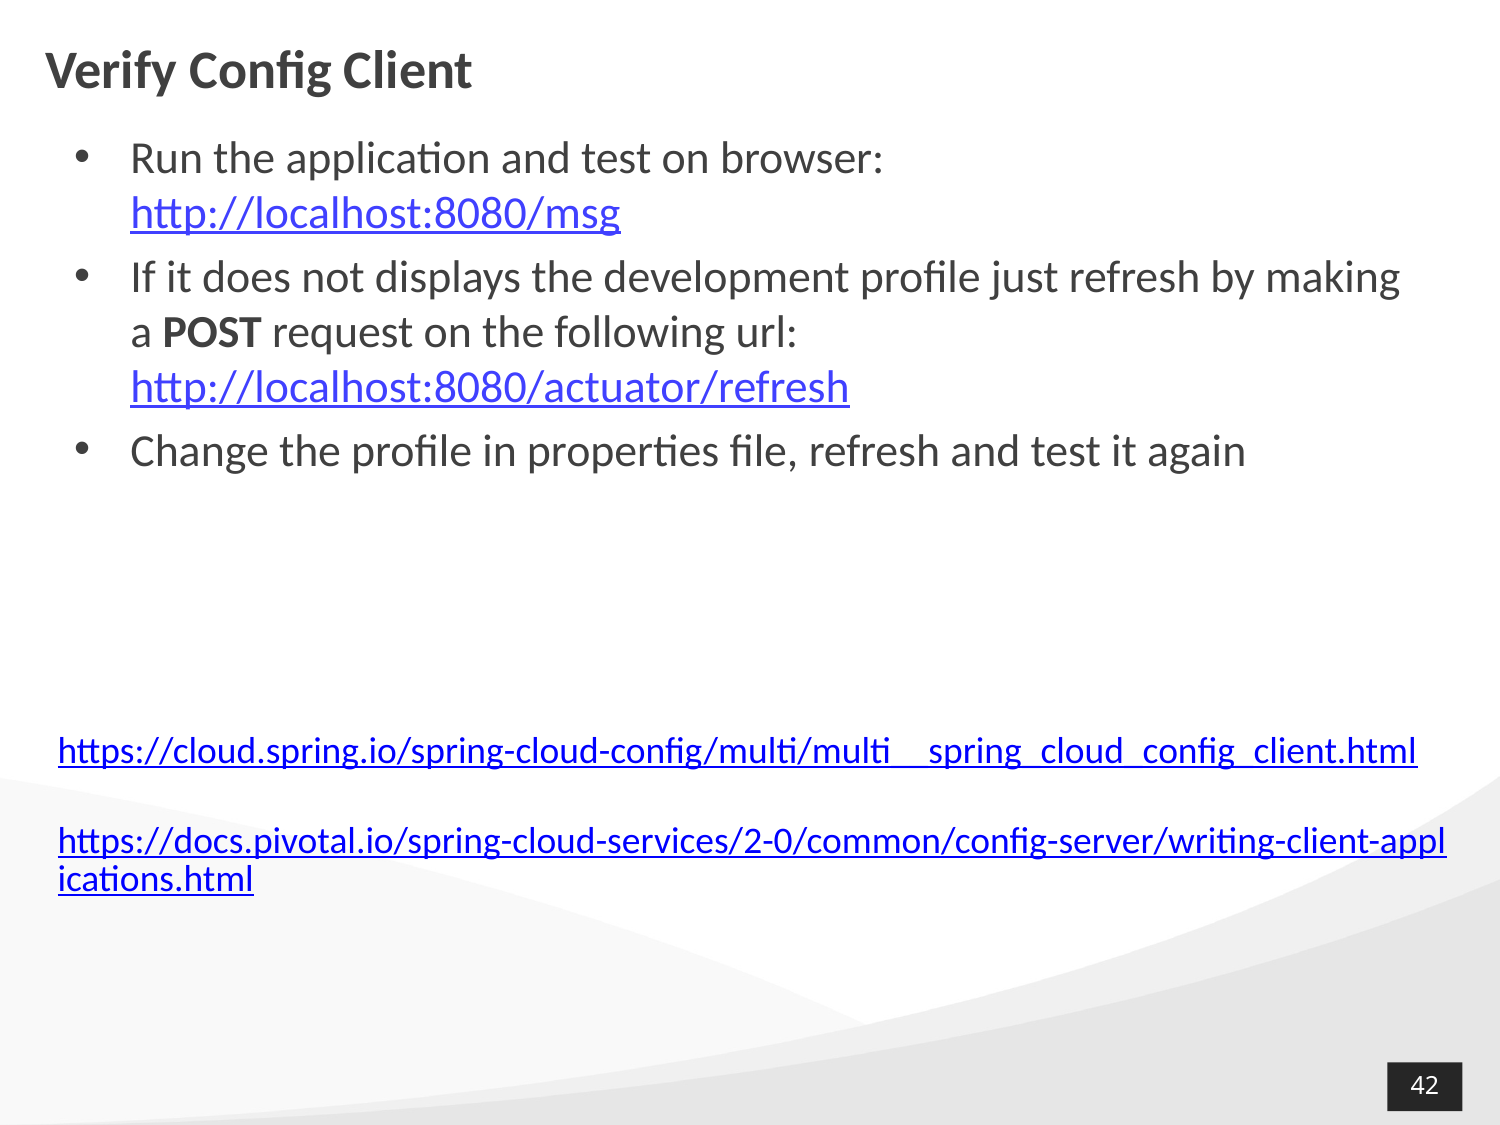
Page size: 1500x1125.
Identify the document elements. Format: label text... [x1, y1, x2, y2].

title Verify Config Client [30, 21, 1478, 113]
list Run the application and test on browser: http://localhost:8080/msg If it does not displays the development profile just refresh by making a POST request on the following url: http://localhost:8080/actuator/refresh Change the profile in properties file, refresh and test it again [59, 120, 1438, 718]
text_box https://cloud.spring.io/spring-cloud-config/multi/multi__spring_cloud_config_client.html https://docs.pivotal.io/spring-cloud-services/2-0/common/config-server/writing-client-applications.html [42, 718, 1465, 869]
picture [0, 0, 1500, 1125]
